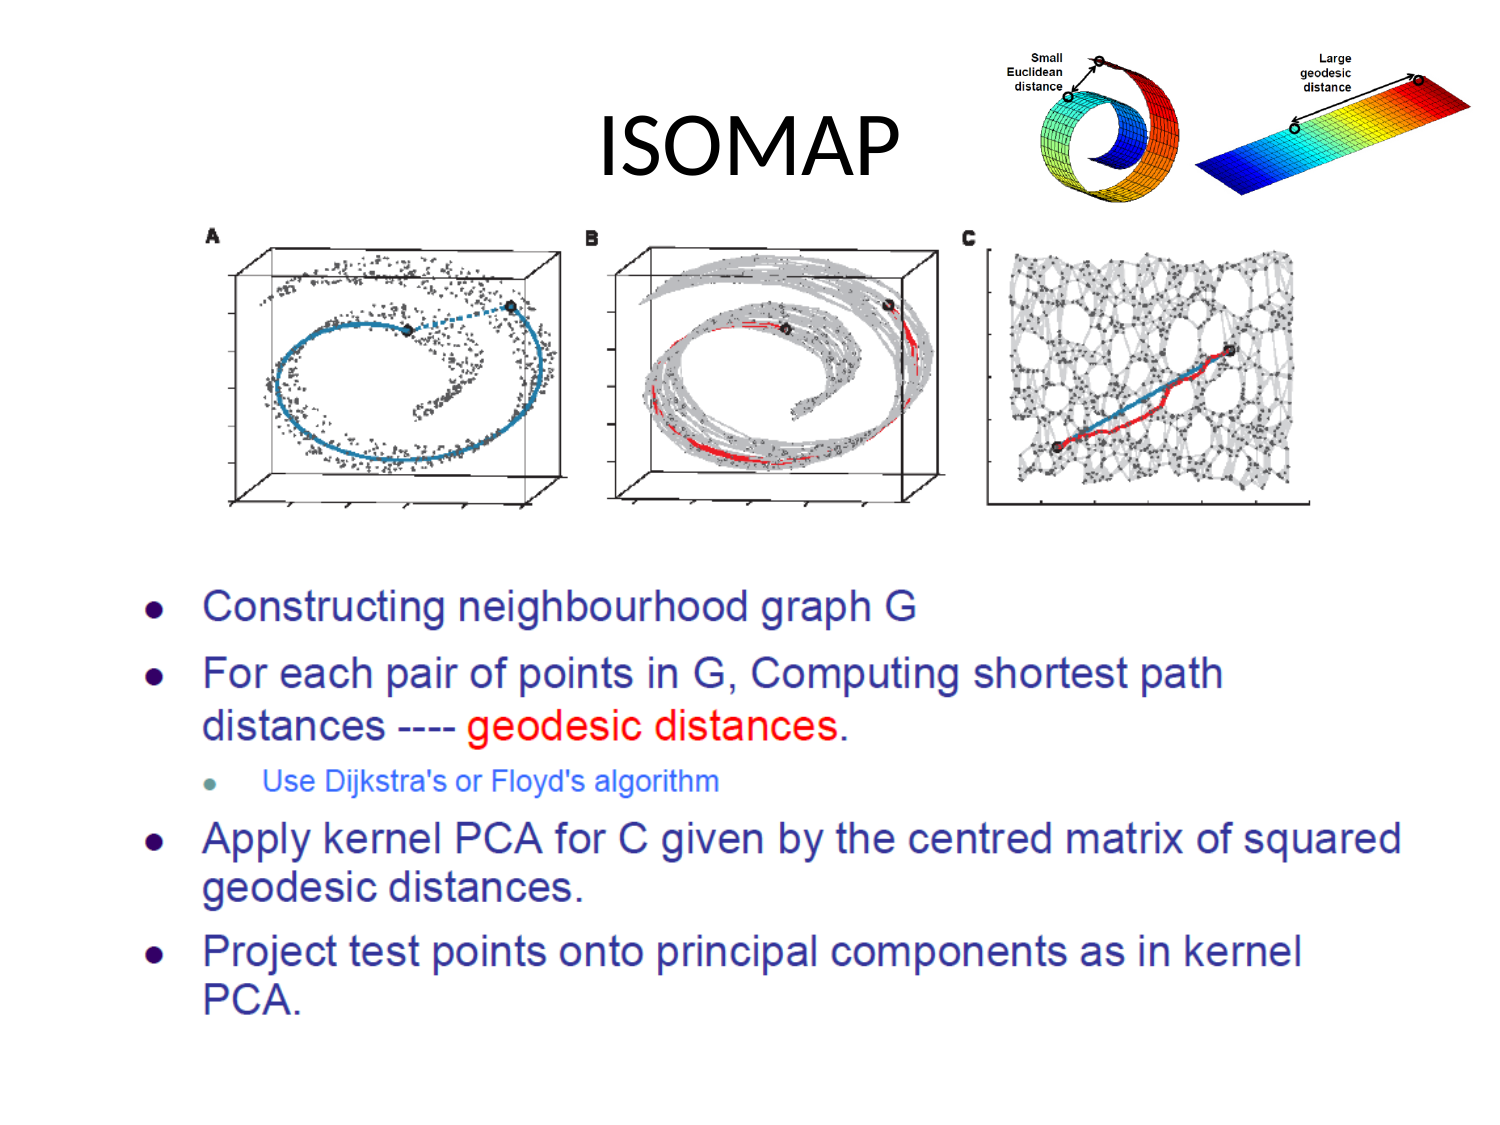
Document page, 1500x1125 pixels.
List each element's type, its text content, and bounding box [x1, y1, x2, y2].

picture [135, 30, 1475, 1024]
title ISOMAP [75, 45, 992, 233]
